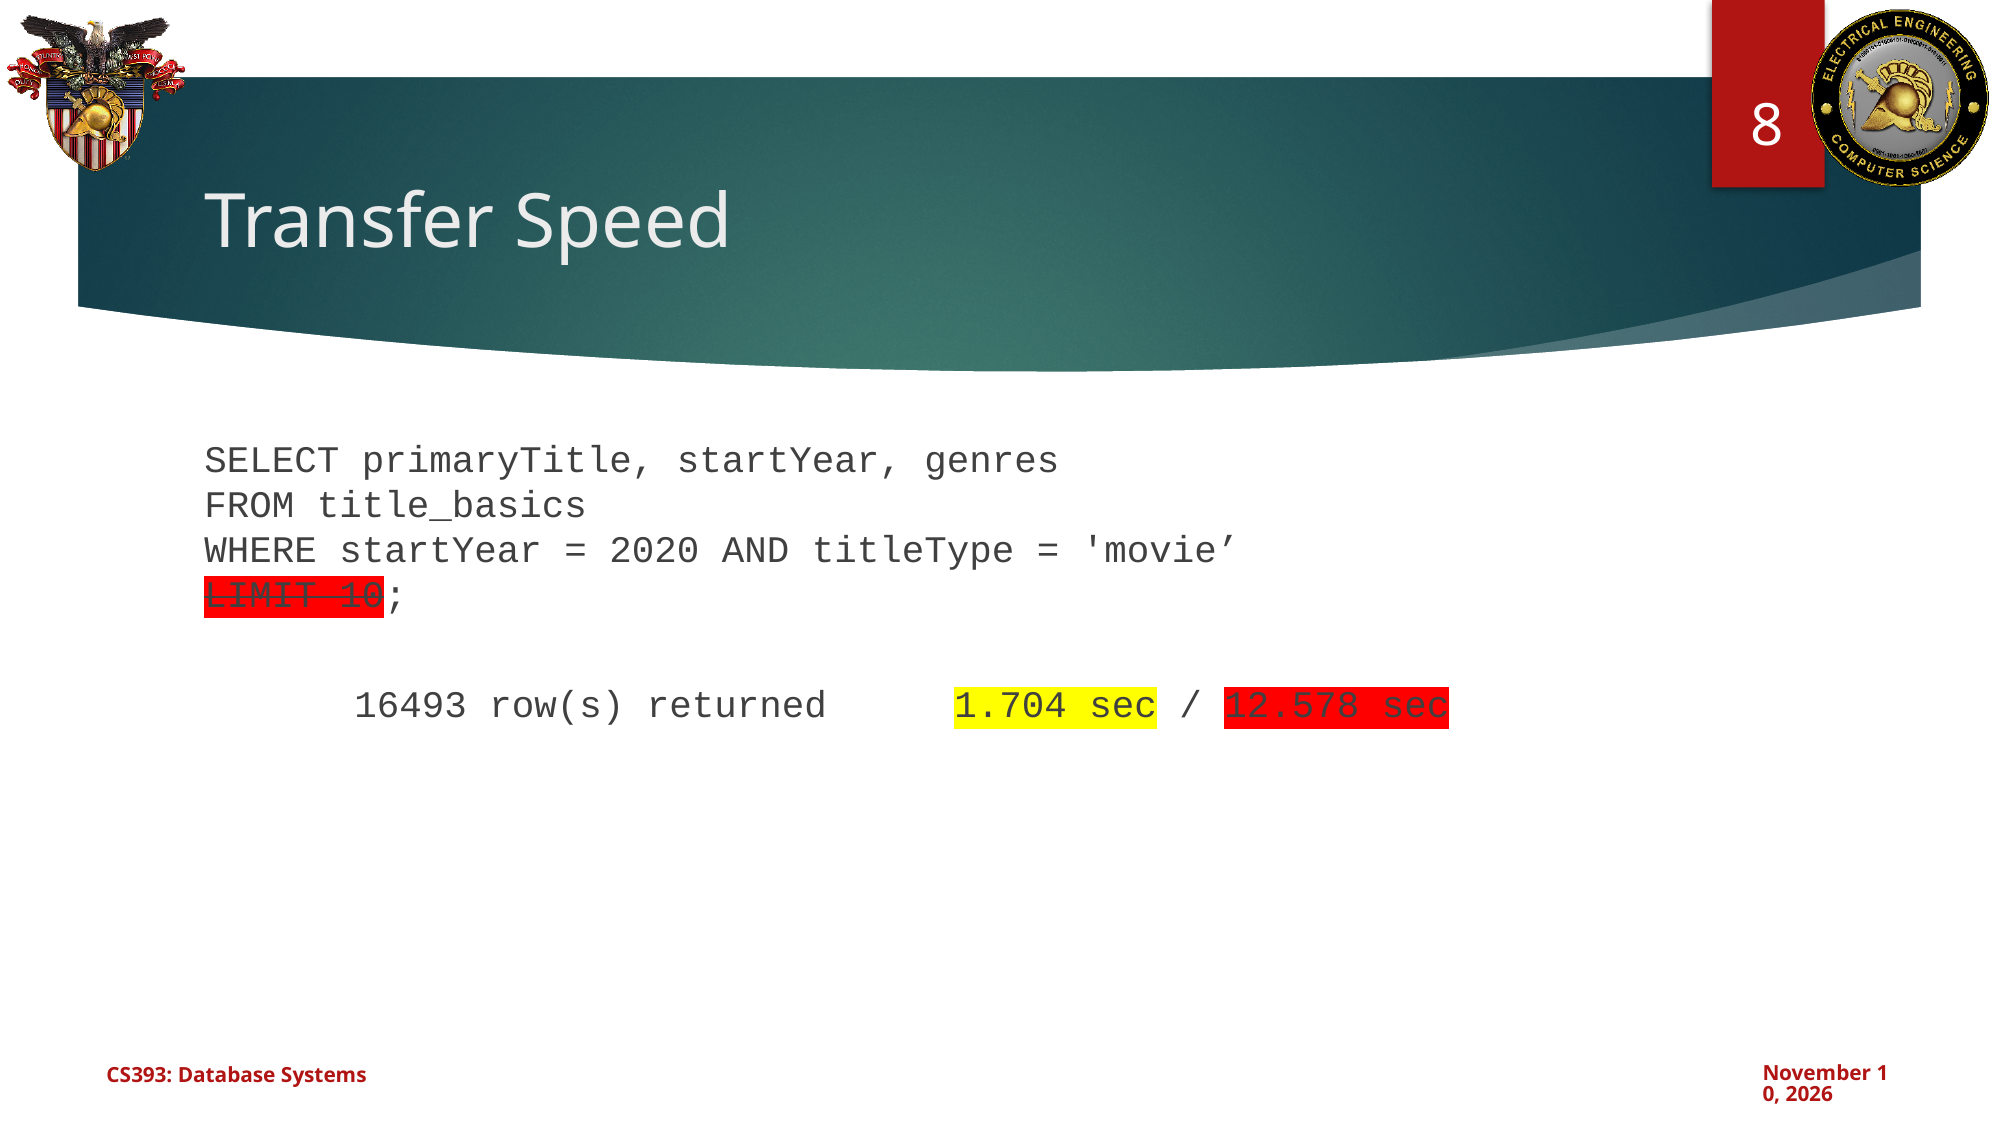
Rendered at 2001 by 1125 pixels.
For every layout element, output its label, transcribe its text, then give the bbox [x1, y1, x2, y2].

slide_number 8 [1698, 48, 1836, 175]
picture [1809, 7, 1990, 188]
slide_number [1747, 1048, 1910, 1099]
title Transfer Speed [189, 159, 1638, 276]
list SELECT primaryTitle, startYear, genres FROM title_basics WHERE startYear = 2020 AND titleType = 'movie’ LIMIT 10; 16493 row(s) returned 1.704 sec / 12.578 sec [189, 427, 1638, 988]
footer CS393: Database Systems [91, 1048, 726, 1100]
picture [7, 3, 185, 184]
